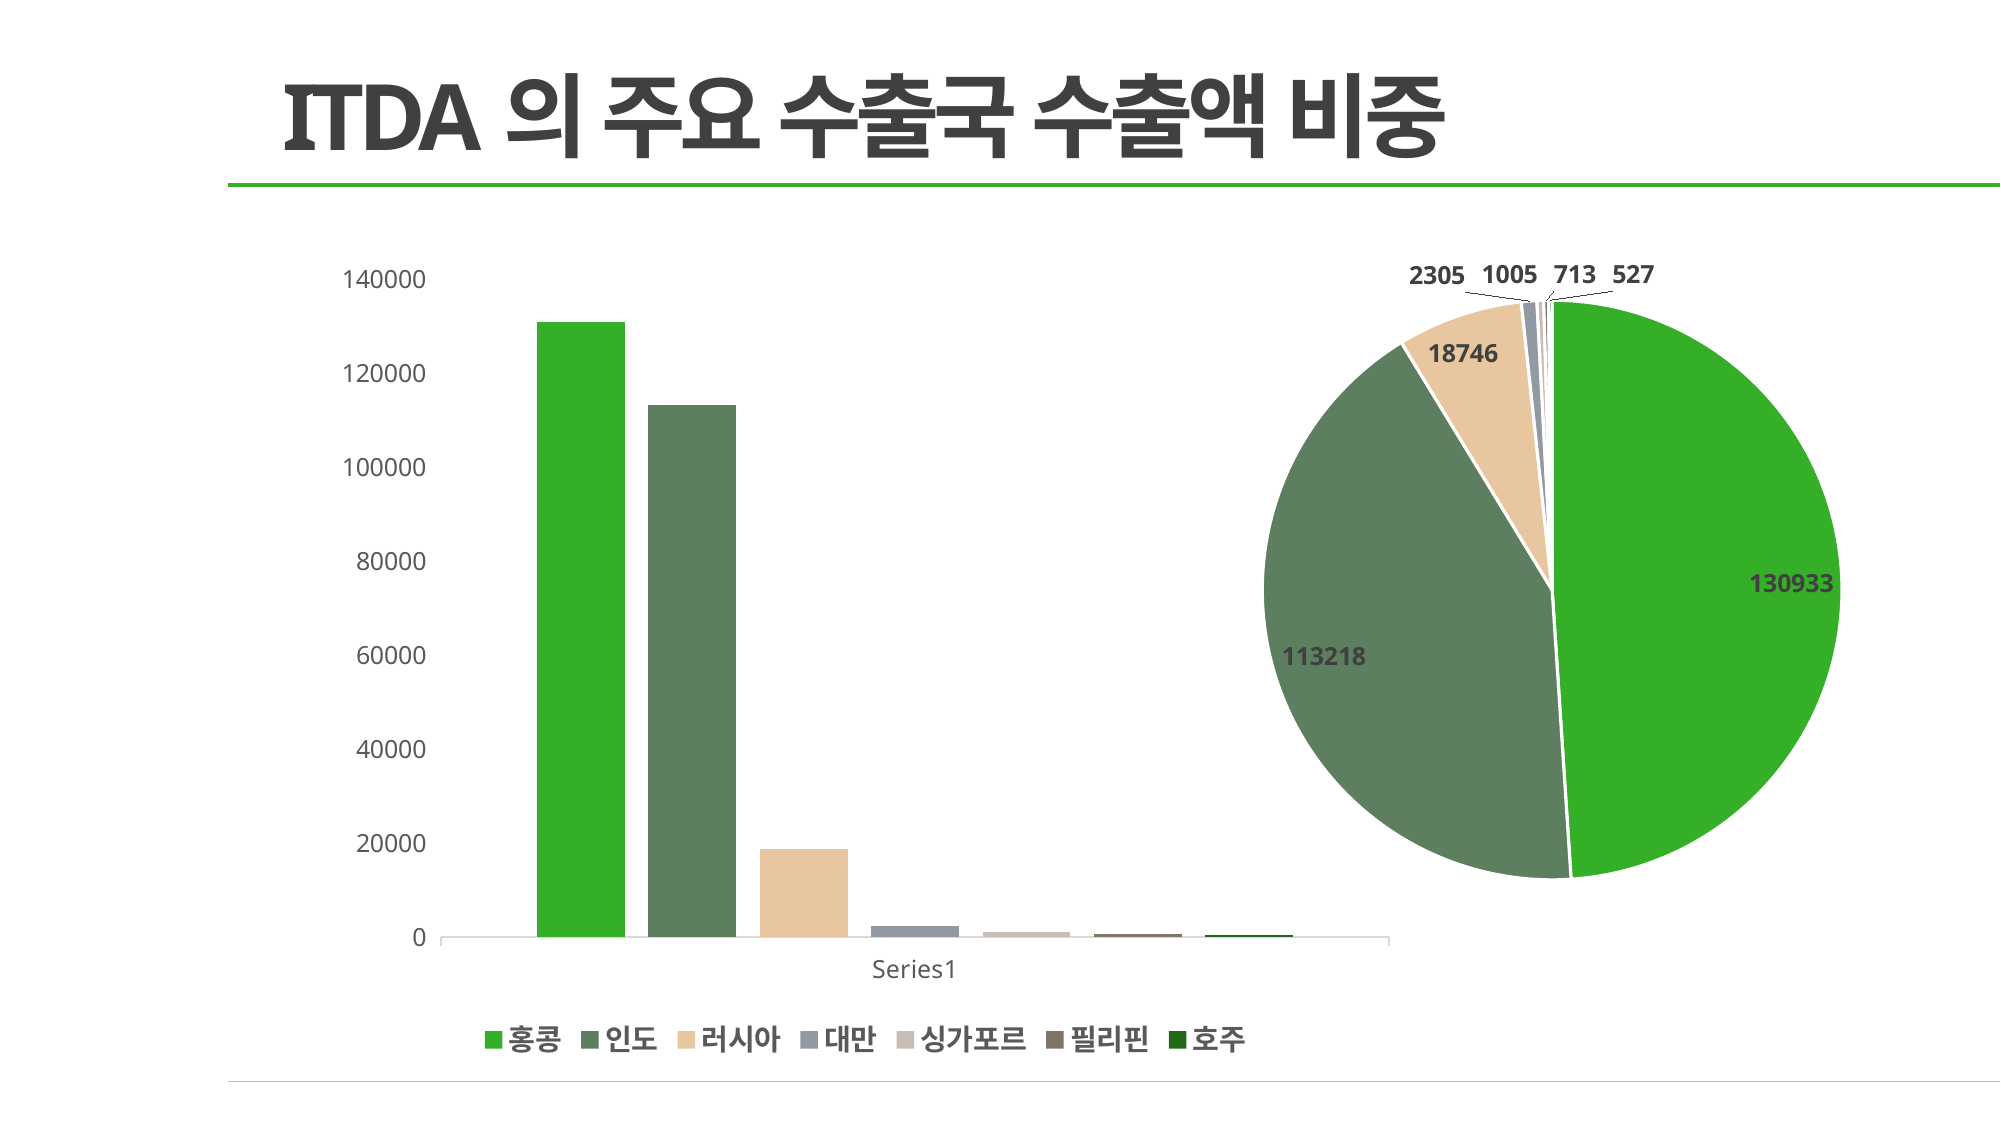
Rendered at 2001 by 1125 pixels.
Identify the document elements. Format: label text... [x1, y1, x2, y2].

chart [320, 243, 1955, 1067]
text_box ITDA의 주요 수출국 수출액 비중 [267, 51, 1464, 176]
